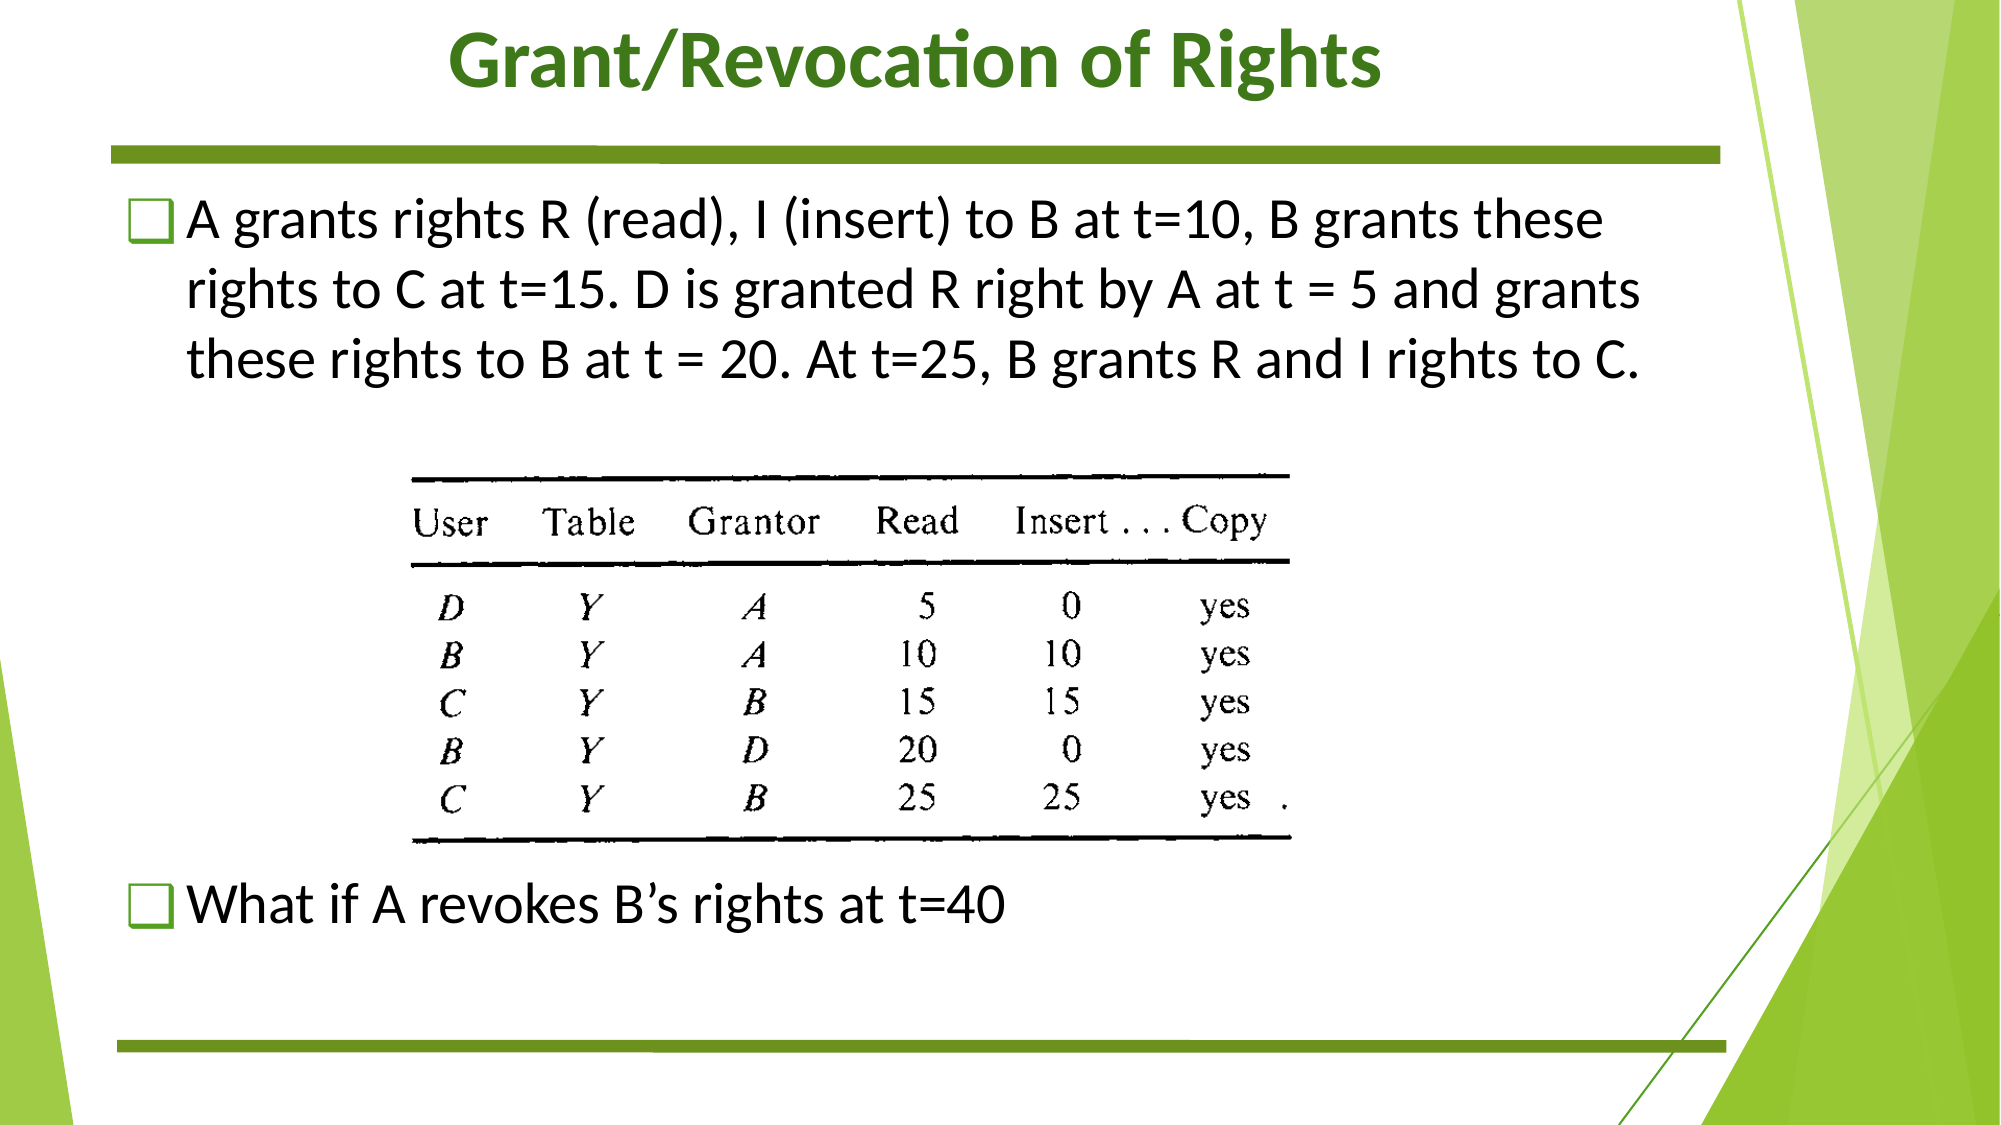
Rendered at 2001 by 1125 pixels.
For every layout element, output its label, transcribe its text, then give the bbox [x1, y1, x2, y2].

list A grants rights R (read), I (insert) to B at t=10, B grants these rights to C at t=15. D is granted R right by A at t = 5 and grants these rights to B at t = 20. At t=25, B grants R and I rights to C. What if A revokes B’s rights at t=40 [111, 180, 1721, 1034]
title Grant/Revocation of Rights [111, 3, 1721, 155]
picture [363, 448, 1319, 872]
